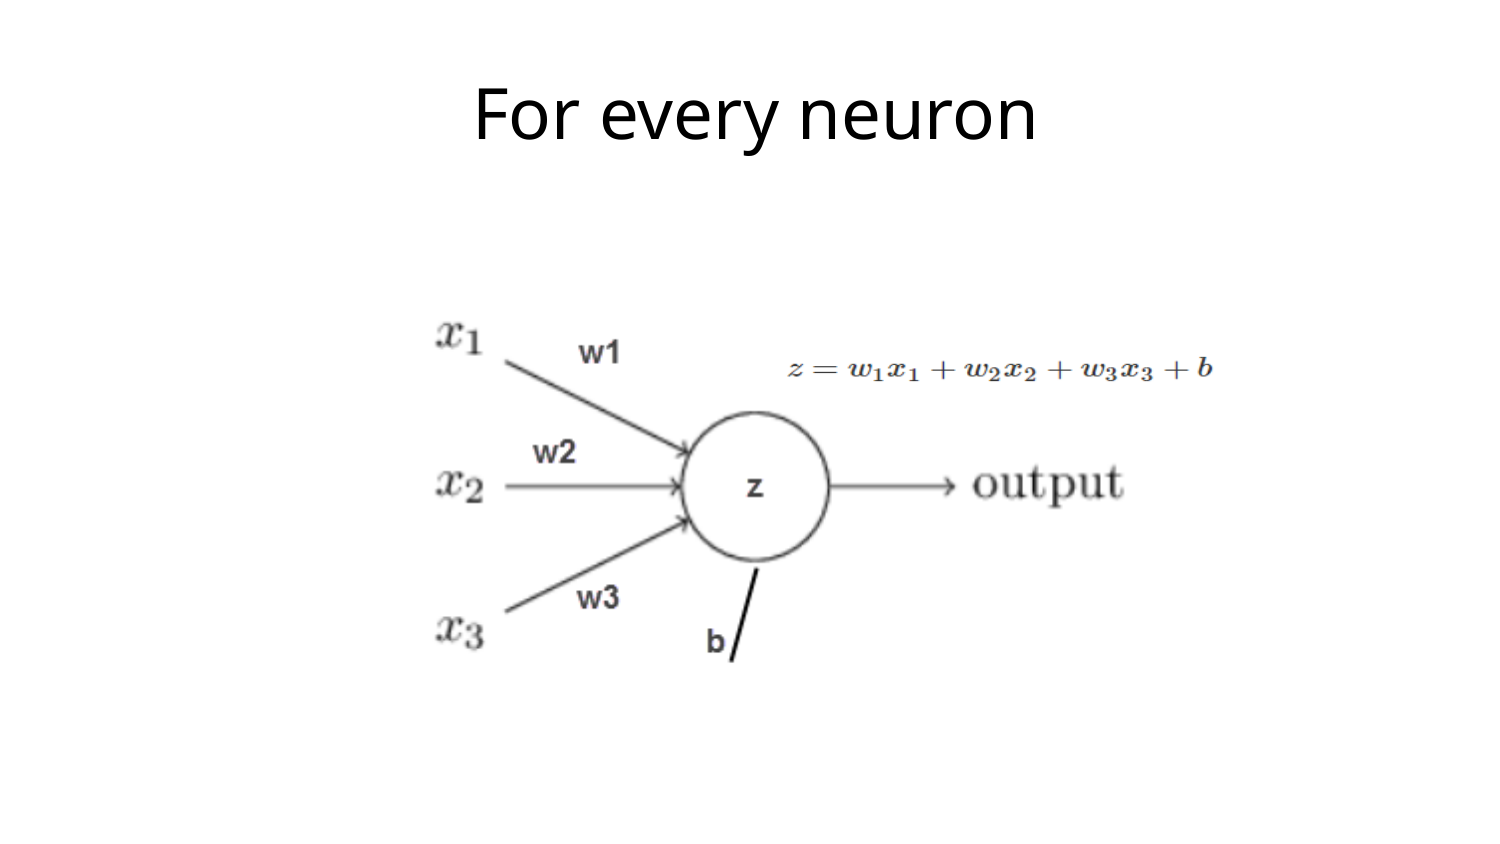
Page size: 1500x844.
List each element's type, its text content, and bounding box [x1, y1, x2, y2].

picture [336, 268, 1269, 675]
title For every neuron [76, 32, 1436, 191]
